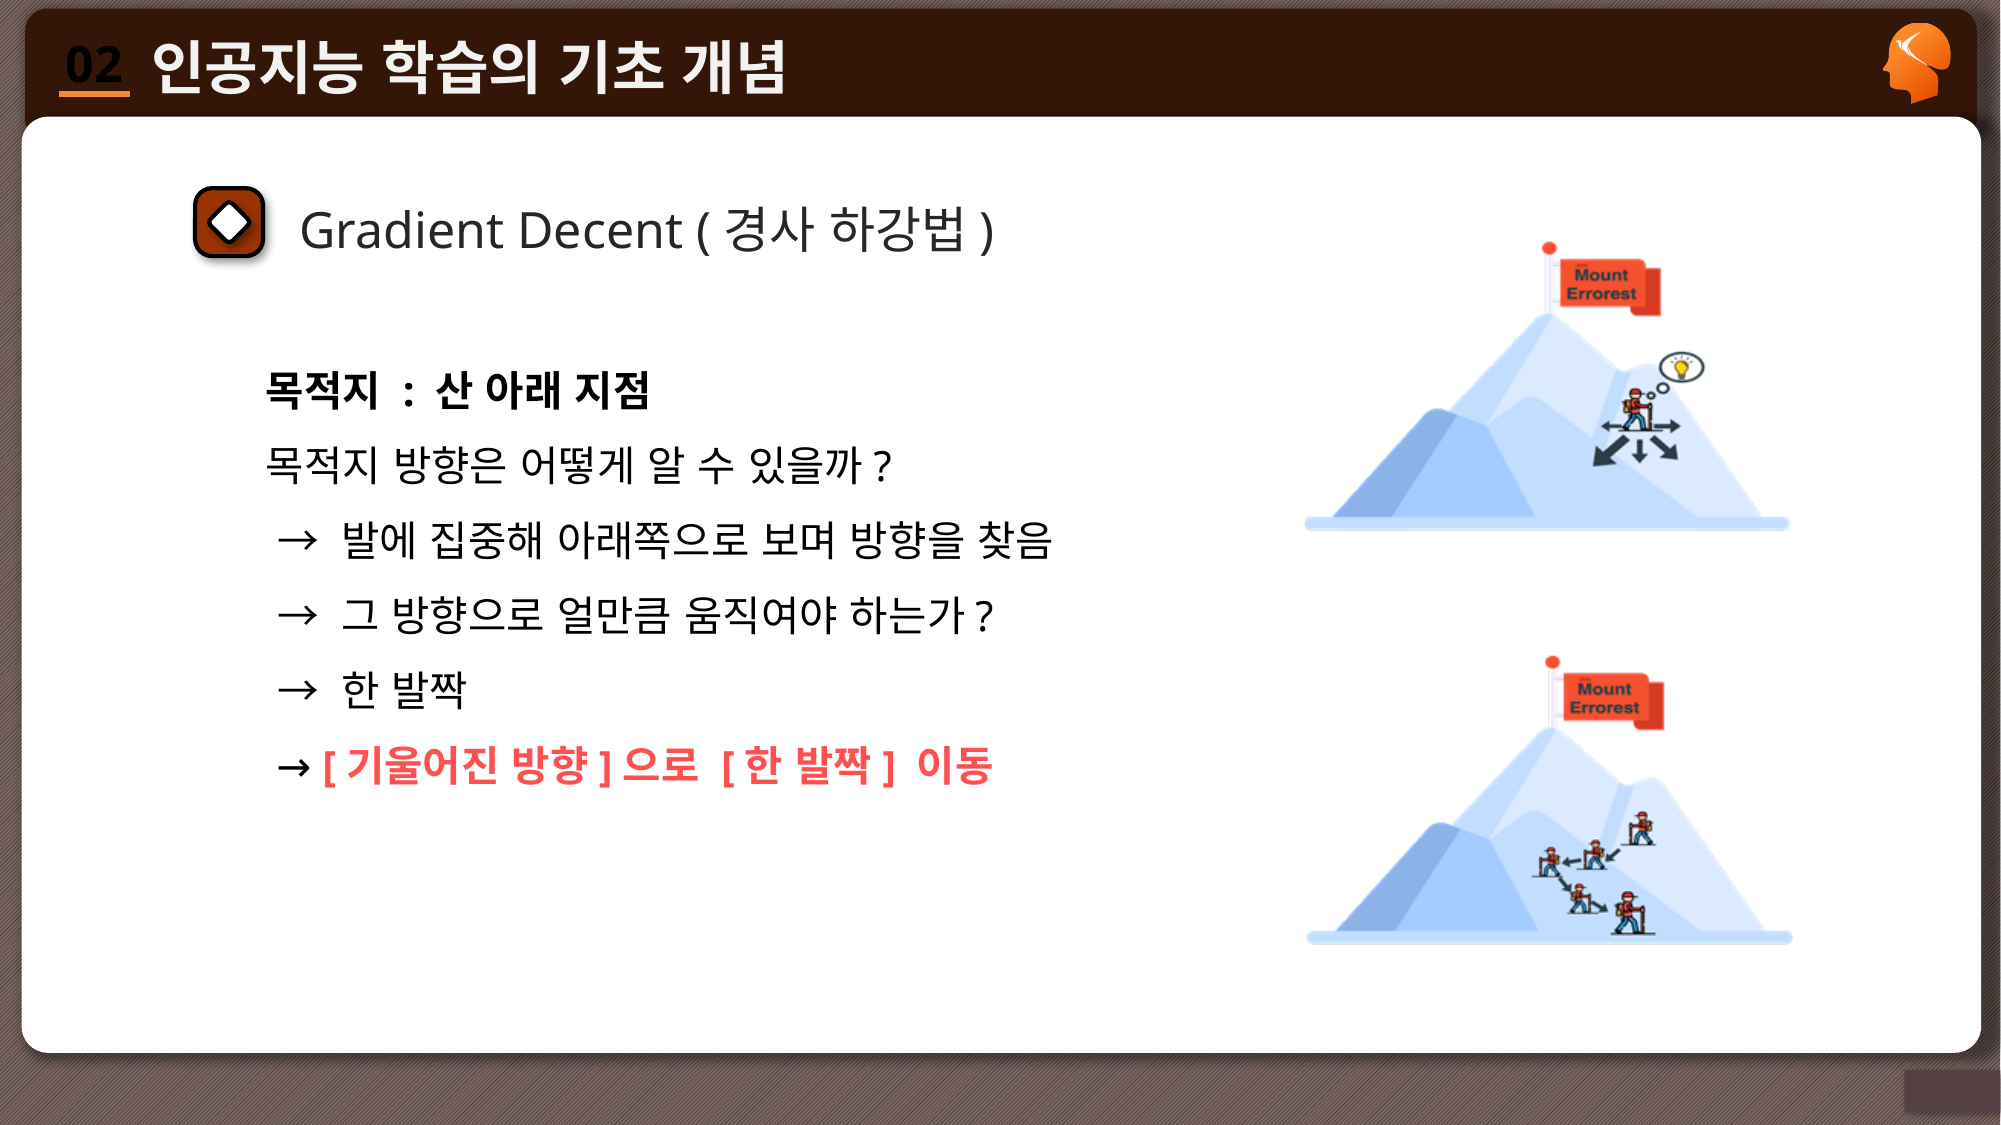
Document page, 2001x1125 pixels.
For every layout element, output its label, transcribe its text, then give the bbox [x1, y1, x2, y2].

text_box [195, 188, 264, 257]
text_box Gradient Decent (경사 하강법) [289, 188, 1705, 268]
text_box 목적지 : 산 아래 지점 목적지 방향은 어떻게 알 수 있을까? → 발에 집중해 아래쪽으로 보며 방향을 찾음 → 그 방향으로 얼만큼 움직여야 하는가? → 한 발짝 → [기울어진 방향]으로 [한 발짝] 이동 [250, 332, 1209, 797]
picture [1880, 23, 1954, 107]
picture [1289, 627, 1793, 957]
picture [1304, 213, 1817, 543]
